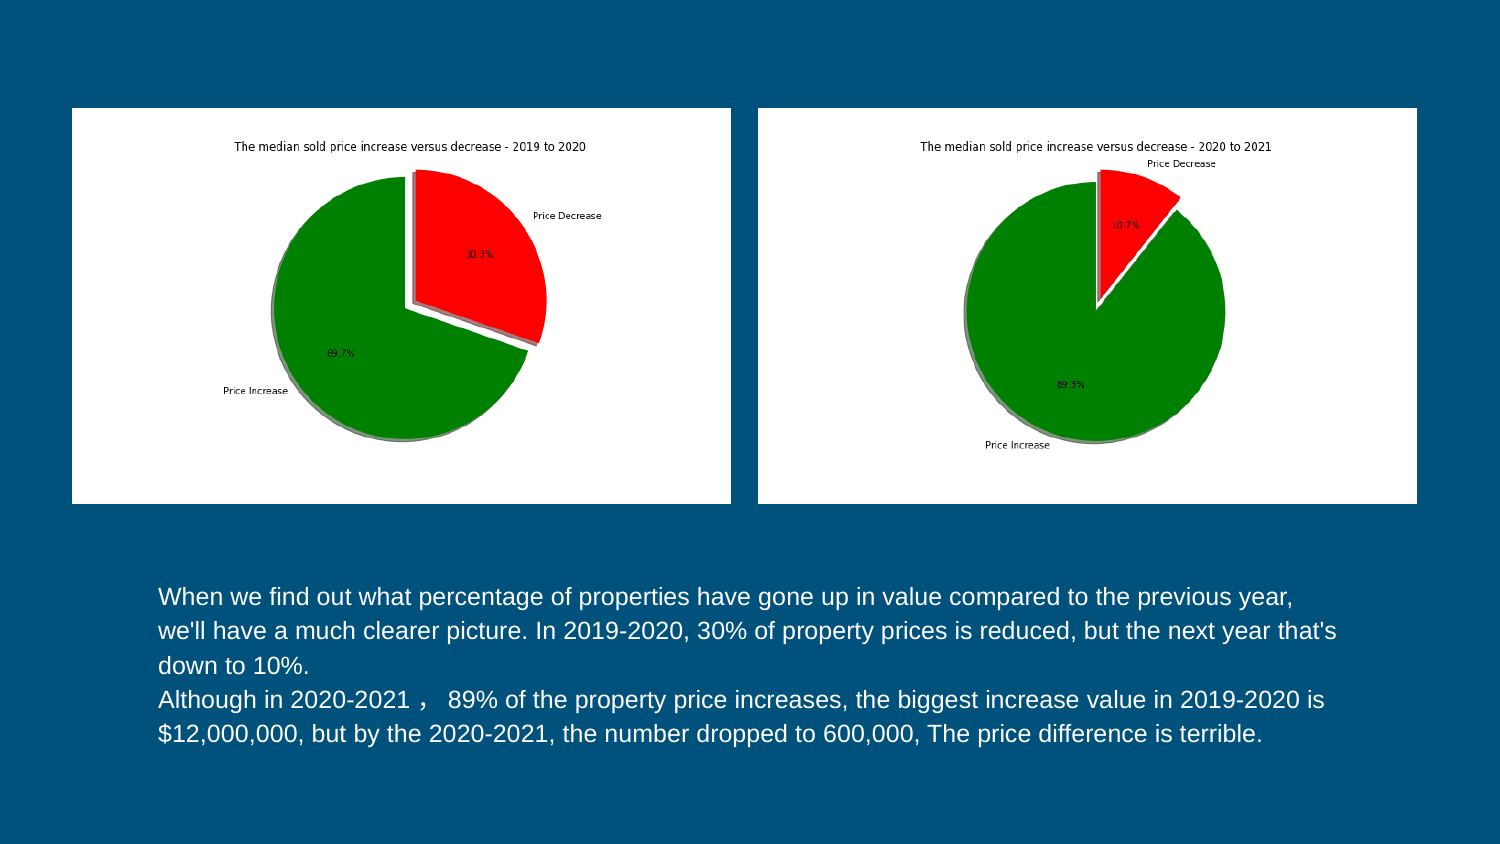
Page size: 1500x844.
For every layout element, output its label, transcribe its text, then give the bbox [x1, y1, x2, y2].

picture [73, 109, 730, 503]
picture [759, 109, 1416, 503]
list When we find out what percentage of properties have gone up in value compared to the previous year, we'll have a much clearer picture. In 2019-2020, 30% of property prices is reduced, but the next year that's down to 10%. Although in 2020-2021，89% of the property price increases, the biggest increase value in 2019-2020 is $12,000,000, but by the 2020-2021, the number dropped to 600,000, The price difference is terrible. [143, 560, 1357, 838]
